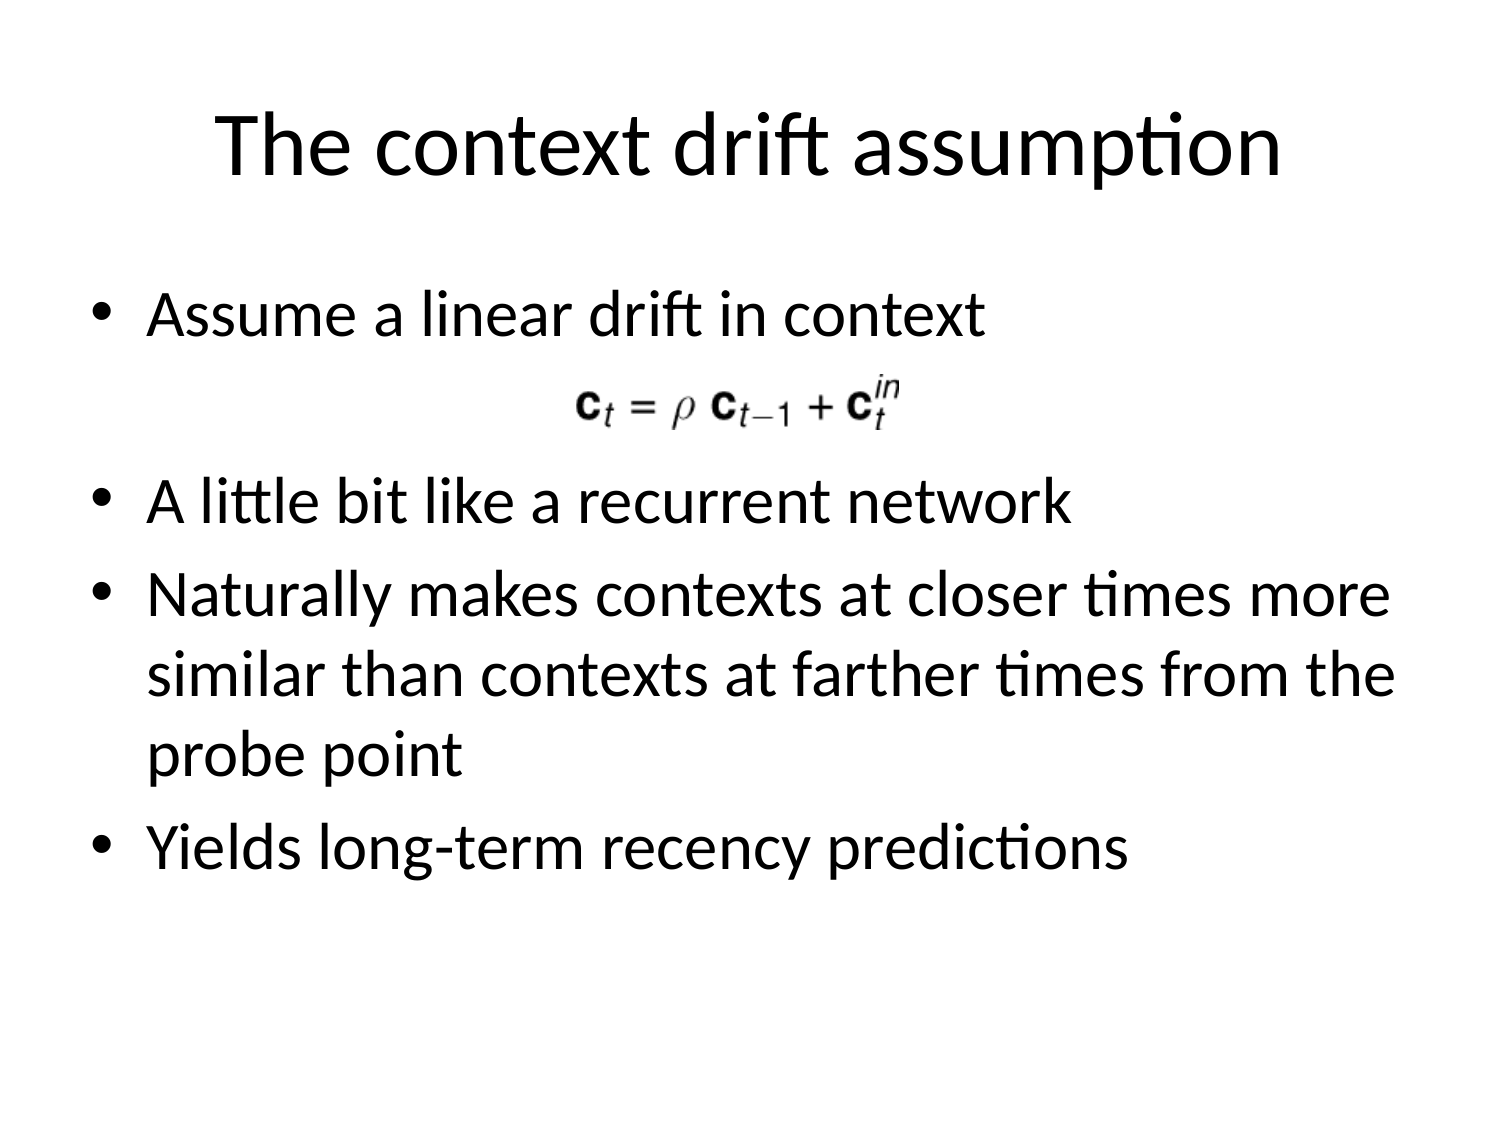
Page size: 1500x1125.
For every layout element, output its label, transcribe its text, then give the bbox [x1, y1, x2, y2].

list Assume a linear drift in context A little bit like a recurrent network Naturally makes contexts at closer times more similar than contexts at farther times from the probe point Yields long-term recency predictions [75, 262, 1425, 1005]
picture [574, 374, 899, 430]
title The context drift assumption [75, 45, 1425, 233]
